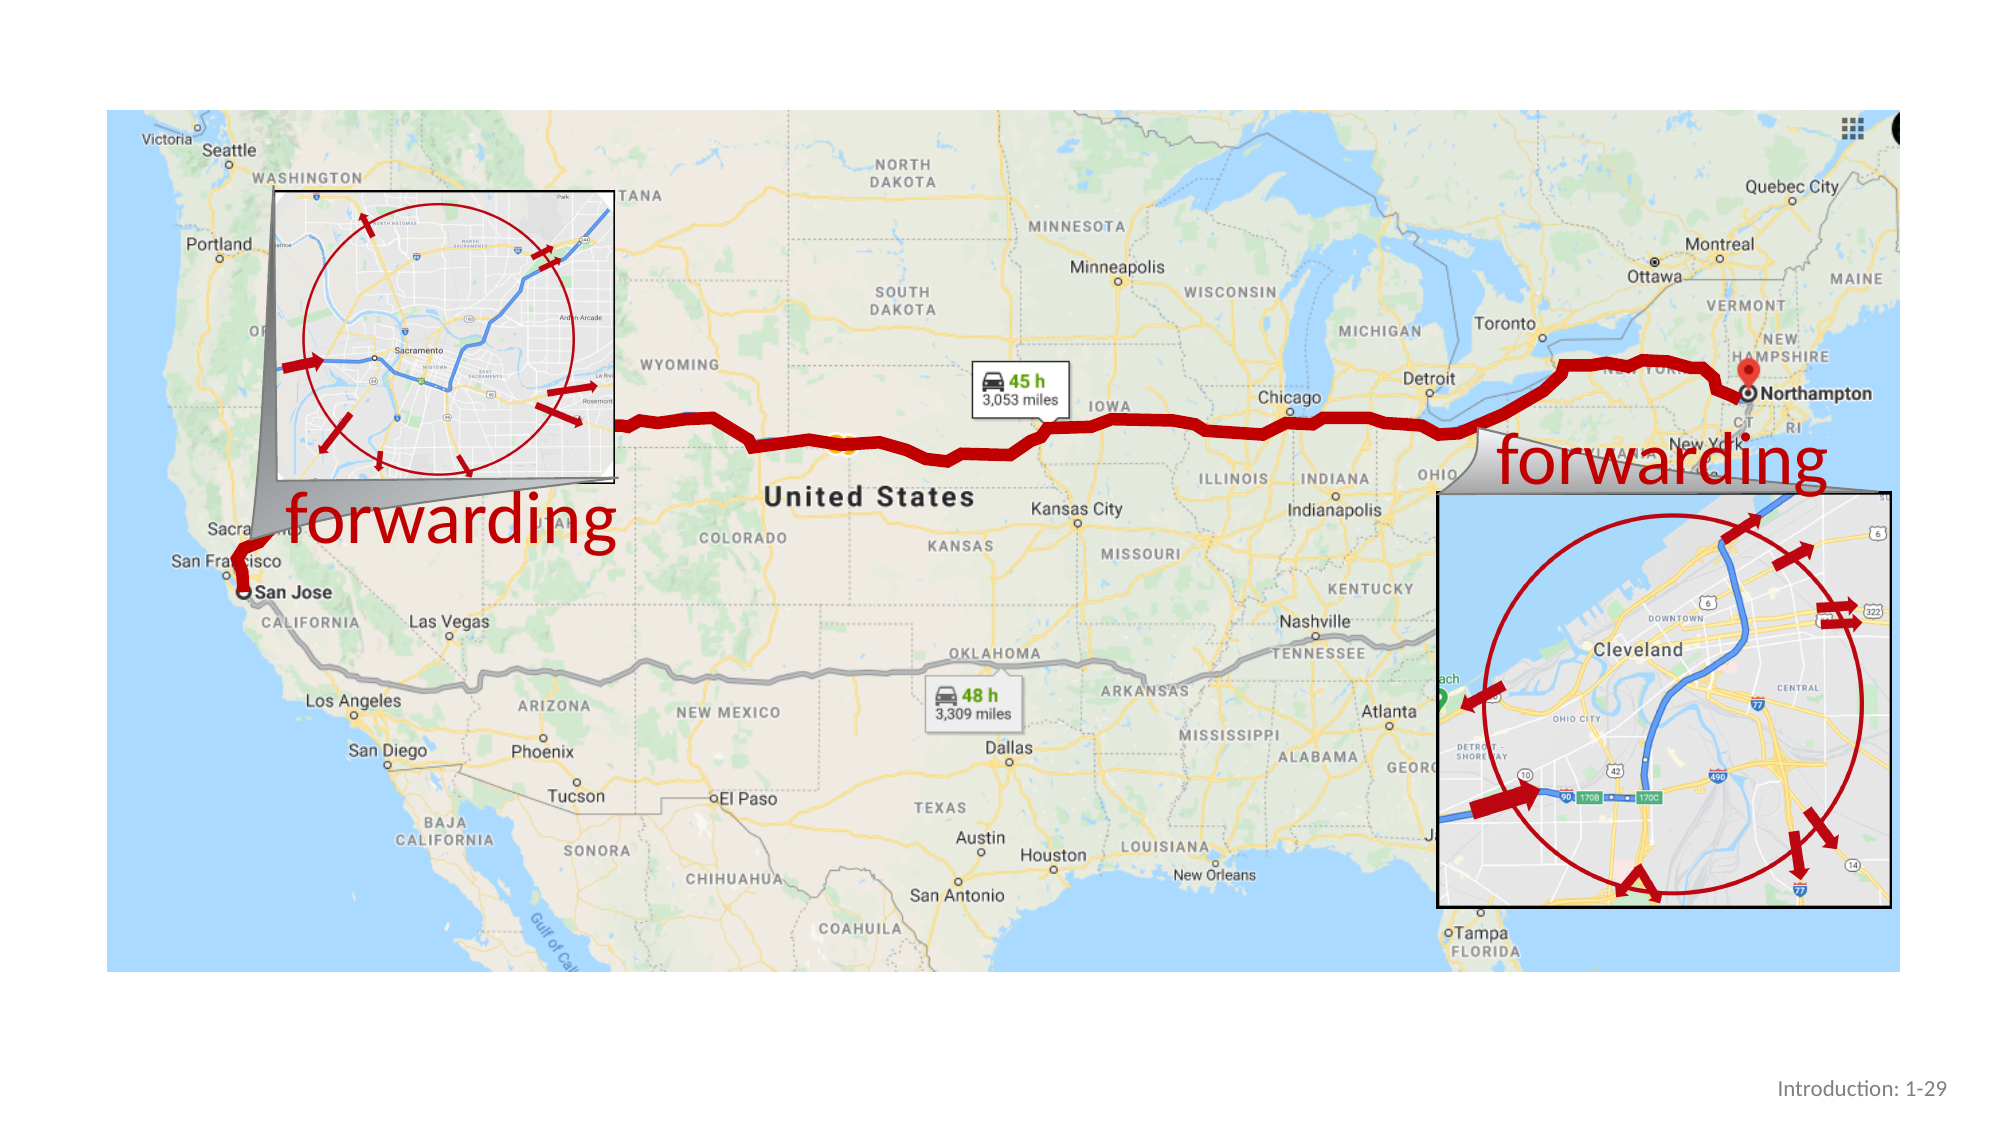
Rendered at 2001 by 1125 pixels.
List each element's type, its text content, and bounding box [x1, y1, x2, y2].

picture [107, 109, 1900, 972]
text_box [1436, 427, 1892, 909]
slide_number Introduction: 1-29 [1512, 1056, 1963, 1117]
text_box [250, 185, 619, 540]
